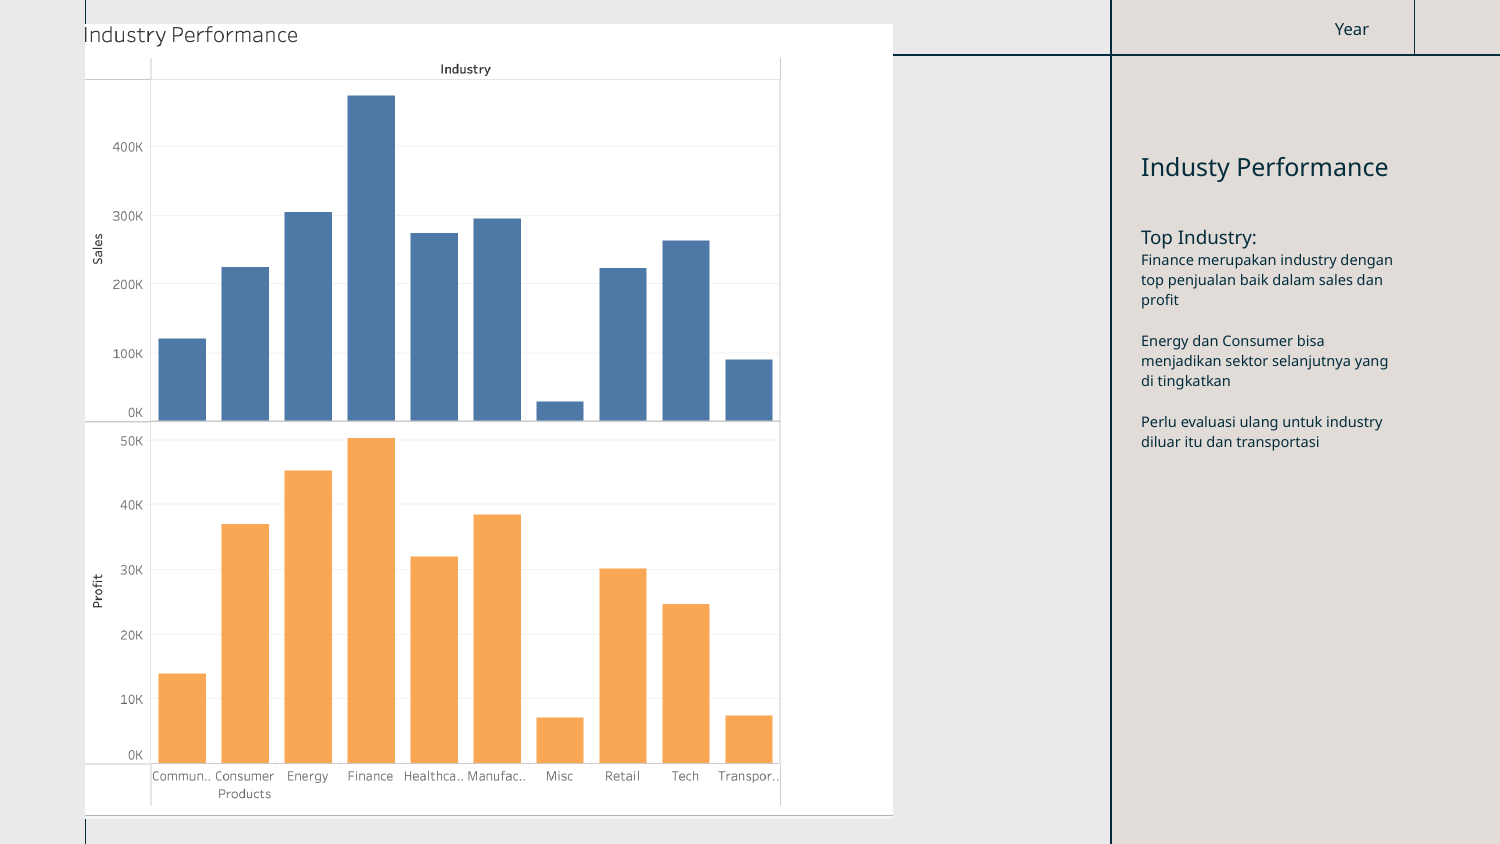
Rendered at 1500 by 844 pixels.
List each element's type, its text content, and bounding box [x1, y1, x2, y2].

subtitle Year [1112, 0, 1415, 54]
title Industy Performance [1115, 138, 1415, 198]
list Top Industry: Finance merupakan industry dengan top penjualan baik dalam sales dan profit Energy dan Consumer bisa menjadikan sektor selanjutnya yang di tingkatkan Perlu evaluasi ulang untuk industry diluar itu dan transportasi [1115, 222, 1415, 696]
picture [85, 24, 894, 819]
